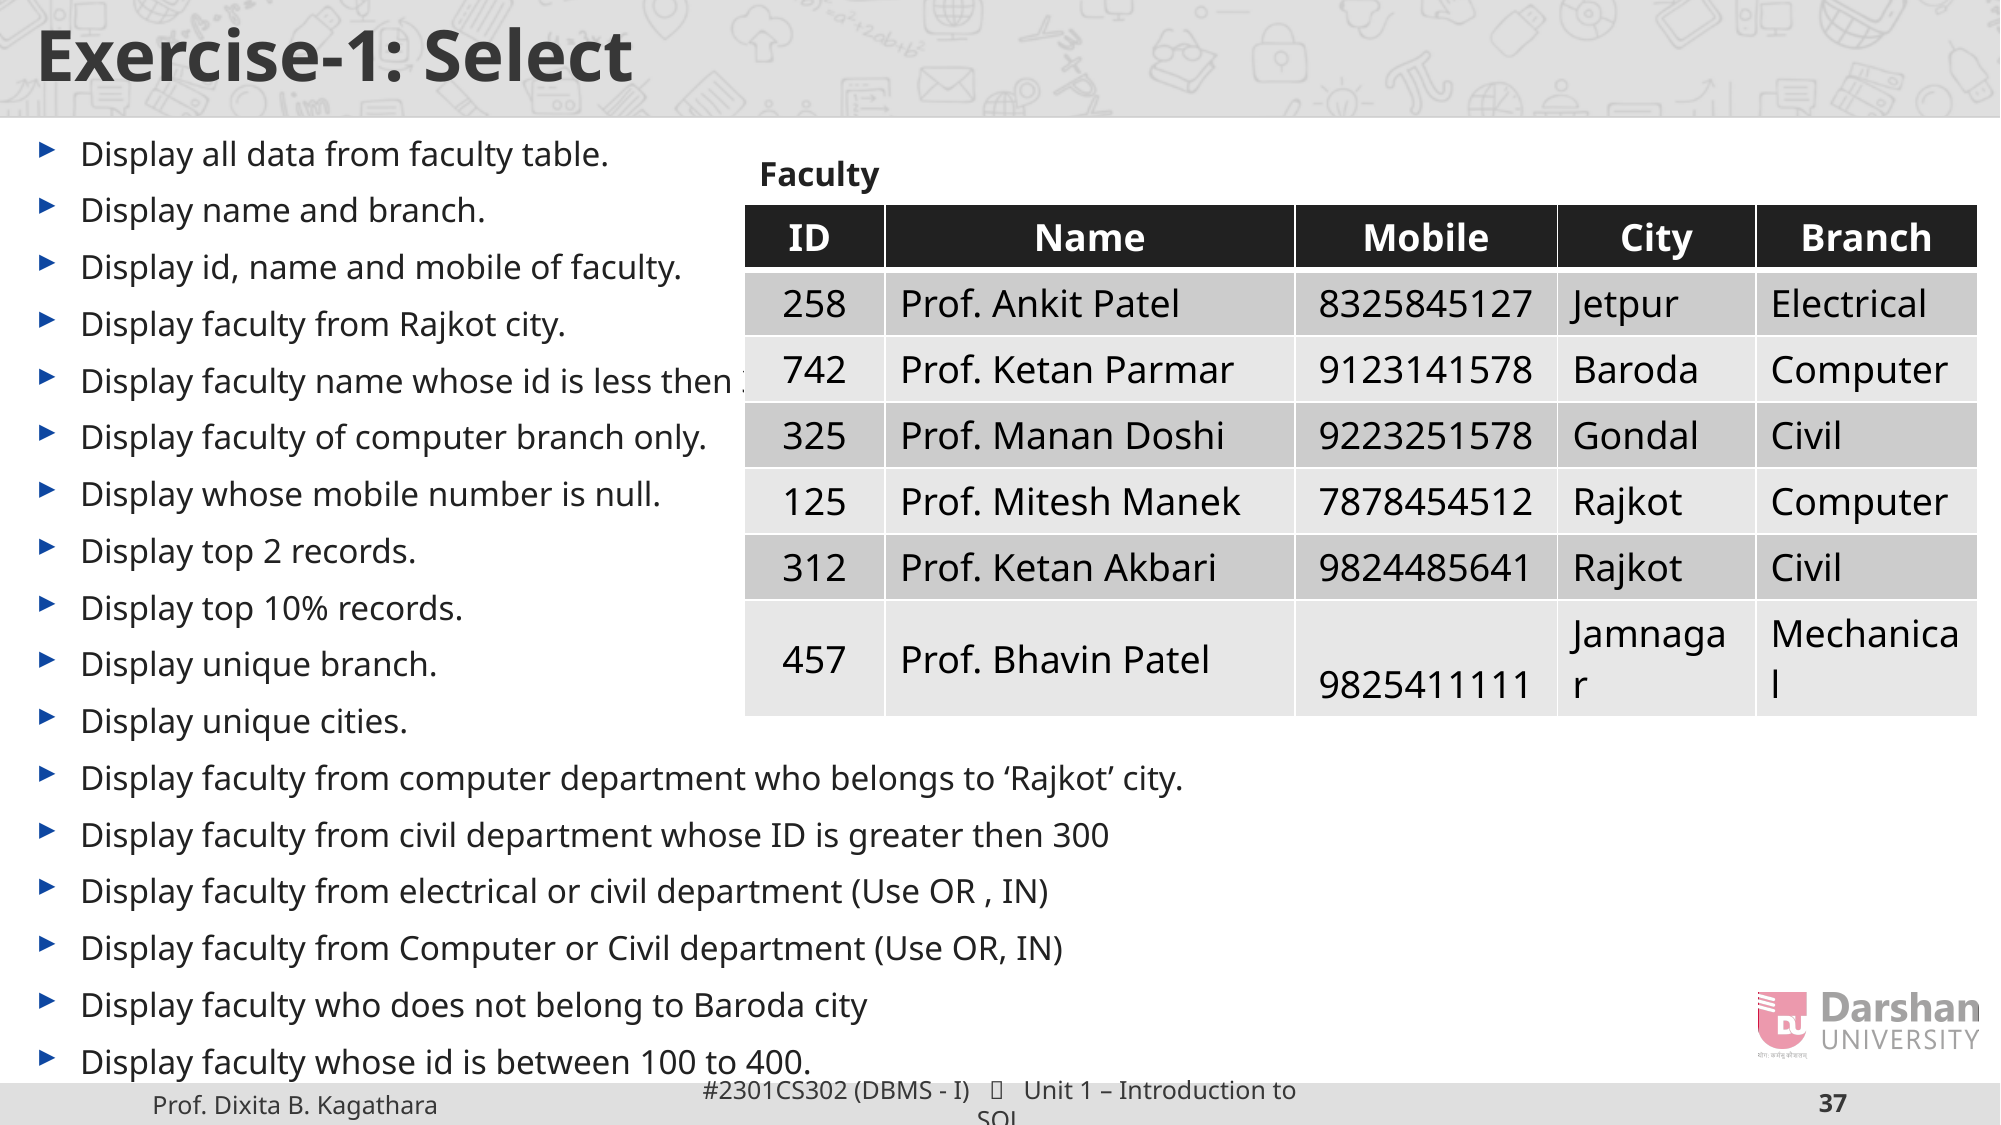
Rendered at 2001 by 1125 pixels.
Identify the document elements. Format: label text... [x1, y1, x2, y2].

table_cell Prof. Manan Doshi [886, 403, 1294, 467]
table_cell 125 [745, 469, 884, 533]
table_cell Gondal [1558, 403, 1755, 467]
table_header Mobile [1296, 205, 1557, 267]
title Exercise-1: Select [0, 0, 2000, 117]
table_cell Mechanical [1757, 601, 1977, 716]
table_header Name [886, 205, 1294, 267]
table_cell Jamnagar [1558, 601, 1755, 716]
table_cell 457 [745, 601, 884, 716]
table_cell 312 [745, 535, 884, 599]
table_cell Prof. Ketan Parmar [886, 337, 1294, 401]
table_cell Computer [1757, 469, 1977, 533]
list Display all data from faculty table. Display name and branch. Display id, name and mobile of faculty. Display faculty from Rajkot city. Display faculty name whose id is less then 300. Display faculty of computer branch only. Display whose mobile number is null. Display top 2 records. Display top 10% records. Display unique branch. Display unique cities. Display faculty from computer department who belongs to ‘Rajkot’ city. Display faculty from civil department whose ID is greater then 300 Display faculty from electrical or civil department (Use OR , IN) Display faculty from Computer or Civil department (Use OR, IN) Display faculty who does not belong to Baroda city Display faculty whose id is between 100 to 400. [21, 129, 1979, 1047]
text_box Faculty [743, 160, 999, 186]
table_cell 9824485641 [1296, 535, 1557, 599]
table_cell Electrical [1757, 273, 1977, 335]
table_cell 9123141578 [1296, 337, 1557, 401]
table_cell 258 [745, 273, 884, 335]
table_cell 8325845127 [1296, 273, 1557, 335]
table_cell Rajkot [1558, 469, 1755, 533]
table_cell Civil [1757, 535, 1977, 599]
table_cell Prof. Mitesh Manek [886, 469, 1294, 533]
table_cell Rajkot [1558, 535, 1755, 599]
table_cell Baroda [1558, 337, 1755, 401]
table_cell Civil [1757, 403, 1977, 467]
table_cell Prof. Ankit Patel [886, 273, 1294, 335]
table_cell 742 [745, 337, 884, 401]
table_header City [1558, 205, 1755, 267]
table_cell 325 [745, 403, 884, 467]
table_cell Jetpur [1558, 273, 1755, 335]
table_header ID [745, 205, 884, 267]
table_cell 9223251578 [1296, 403, 1557, 467]
table_cell Computer [1757, 337, 1977, 401]
table_cell 9825411111 [1296, 601, 1557, 716]
table_cell Prof. Bhavin Patel [886, 601, 1294, 716]
table_header Branch [1757, 205, 1977, 267]
text_box Basic SQL Commands [1758, 1047, 1979, 1059]
table_cell 7878454512 [1296, 469, 1557, 533]
table_cell Prof. Ketan Akbari [886, 535, 1294, 599]
